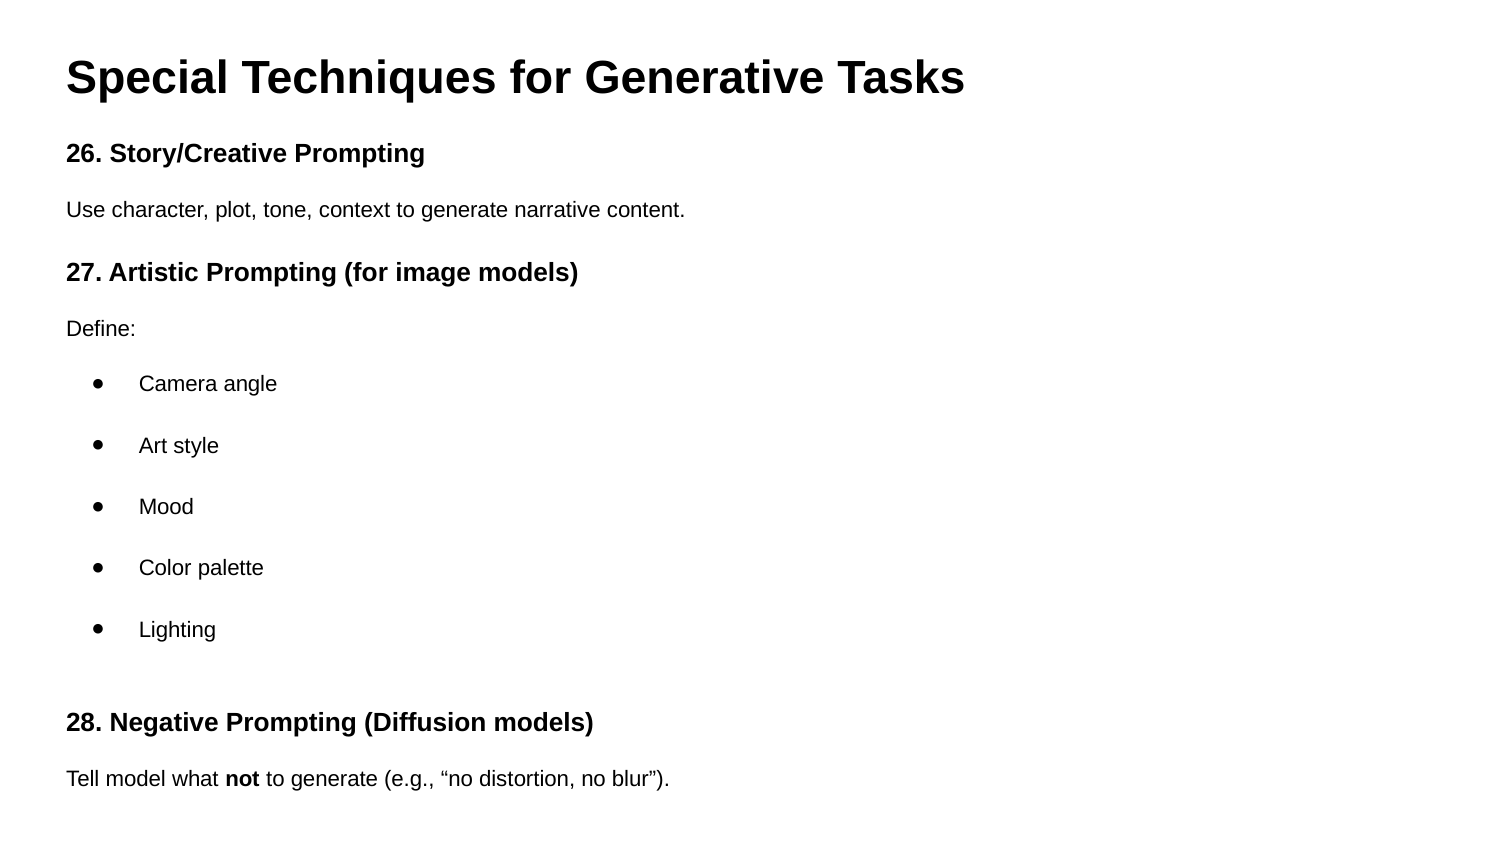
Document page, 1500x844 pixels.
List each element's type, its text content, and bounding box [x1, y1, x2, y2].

list Special Techniques for Generative Tasks 26. Story/Creative Prompting Use character, plot, tone, context to generate narrative content. 27. Artistic Prompting (for image models) Define: Camera angle Art style Mood Color palette Lighting 28. Negative Prompting (Diffusion models) Tell model what not to generate (e.g., “no distortion, no blur”). [51, 23, 1449, 814]
